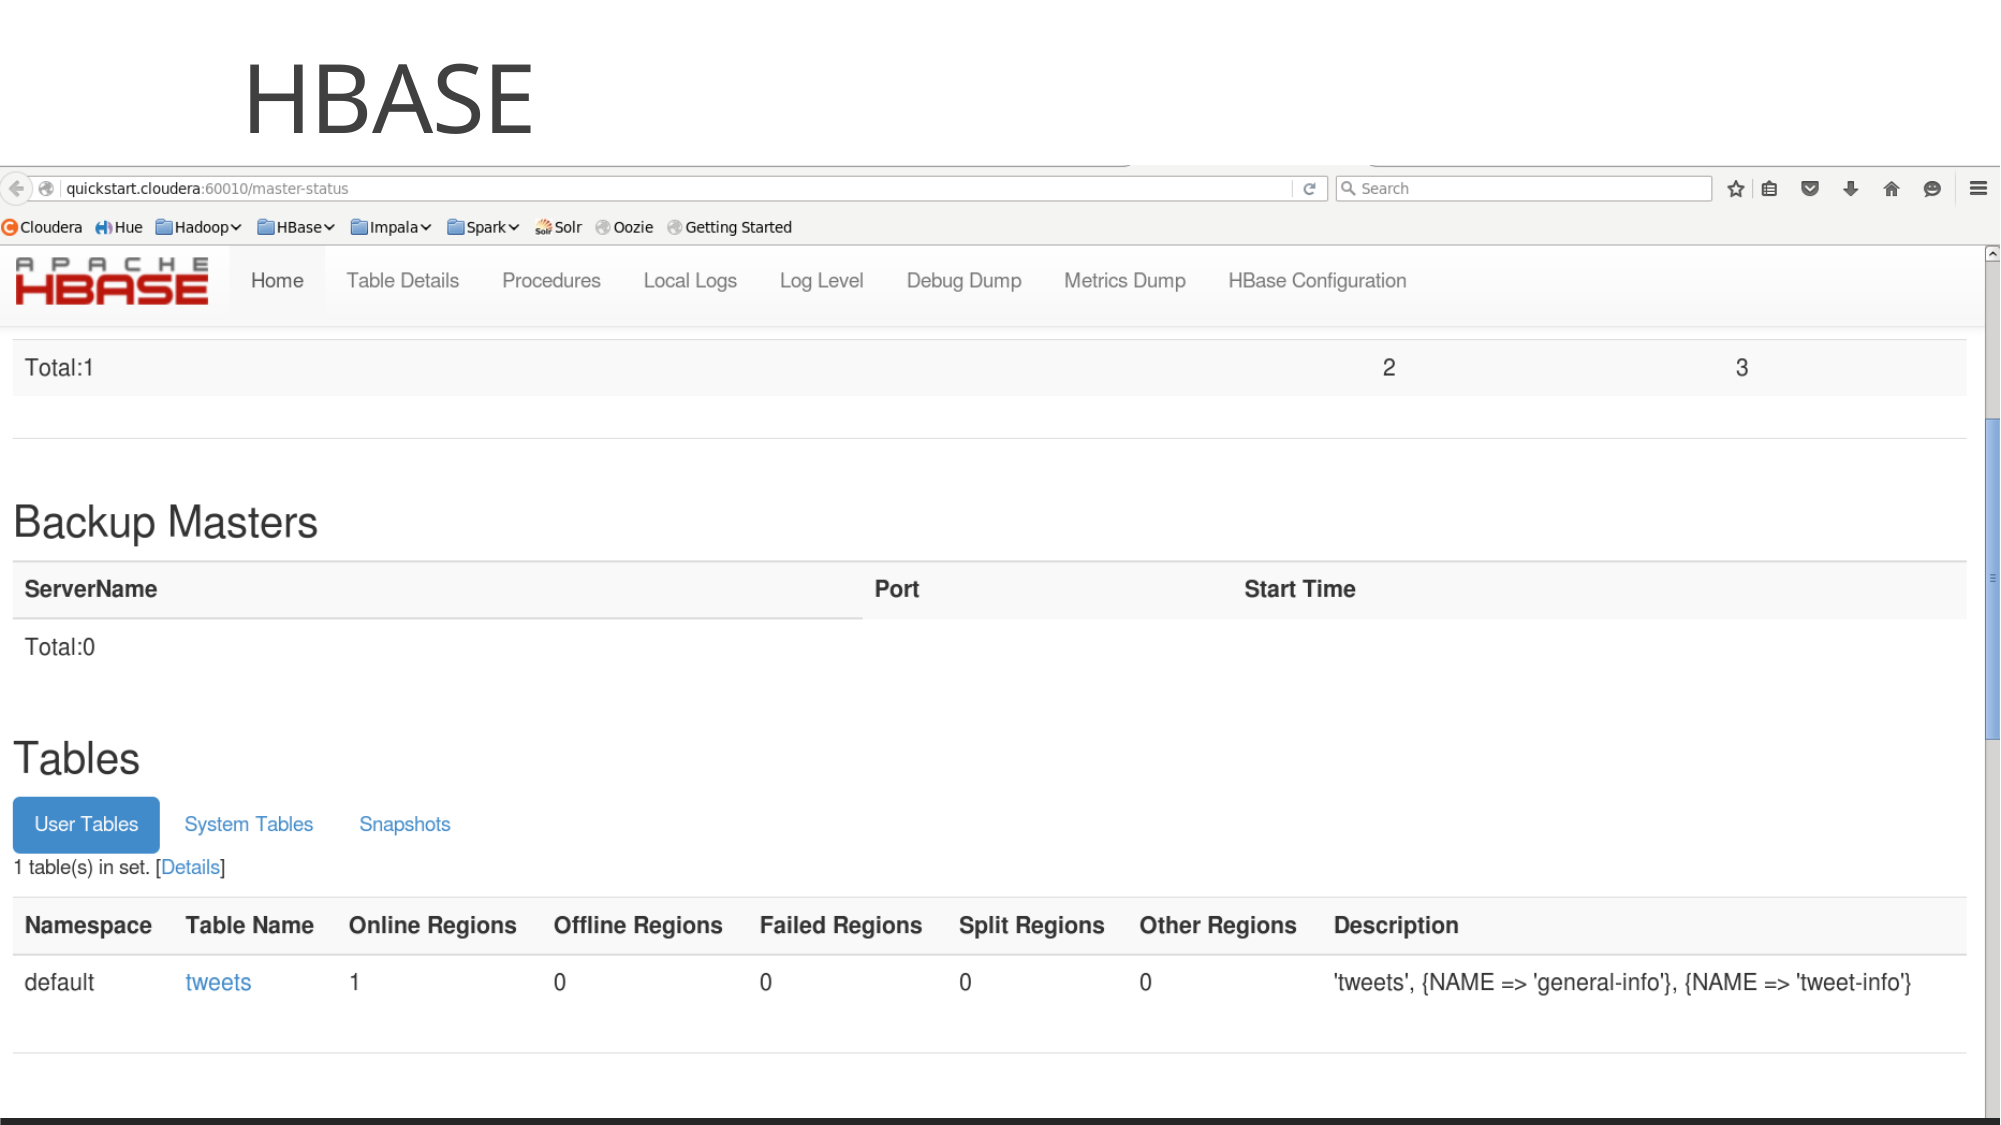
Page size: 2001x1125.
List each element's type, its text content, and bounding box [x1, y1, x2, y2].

title HBASE [226, 39, 1774, 161]
picture [0, 165, 2000, 1119]
